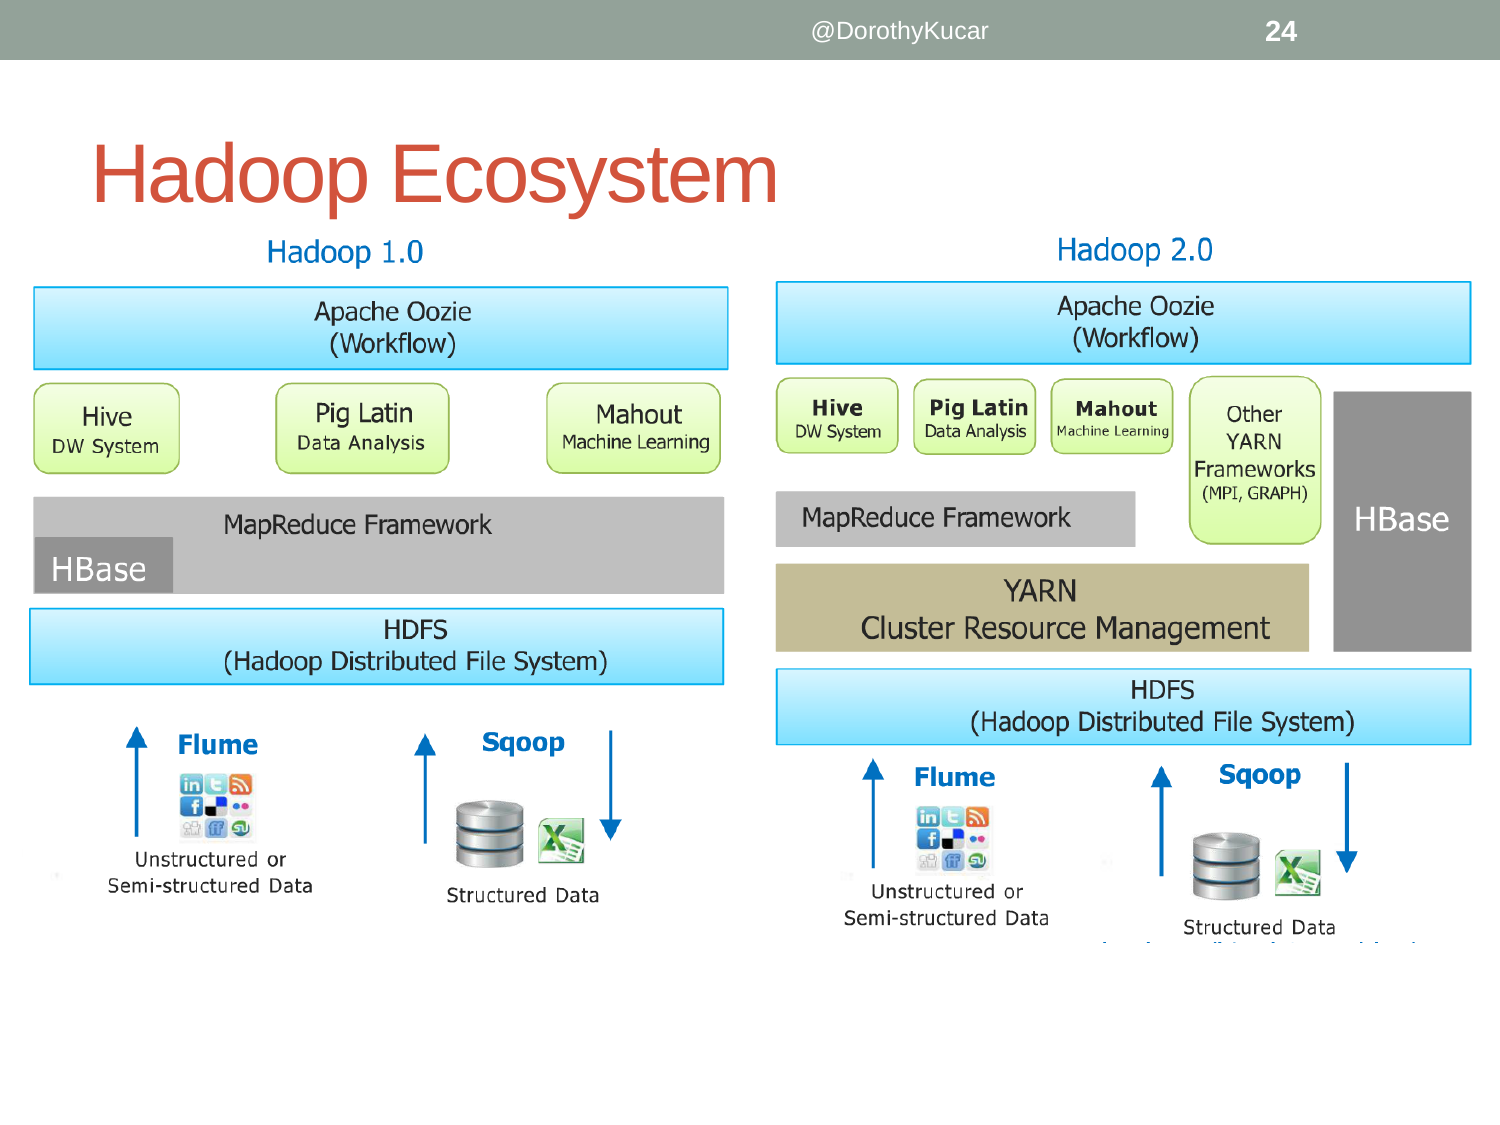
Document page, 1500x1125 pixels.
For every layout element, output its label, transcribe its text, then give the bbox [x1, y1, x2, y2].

slide_number 24 [1250, 3, 1425, 57]
picture [22, 237, 1479, 944]
title Hadoop Ecosystem [75, 87, 1425, 234]
footer @DorothyKucar [562, 3, 1238, 57]
